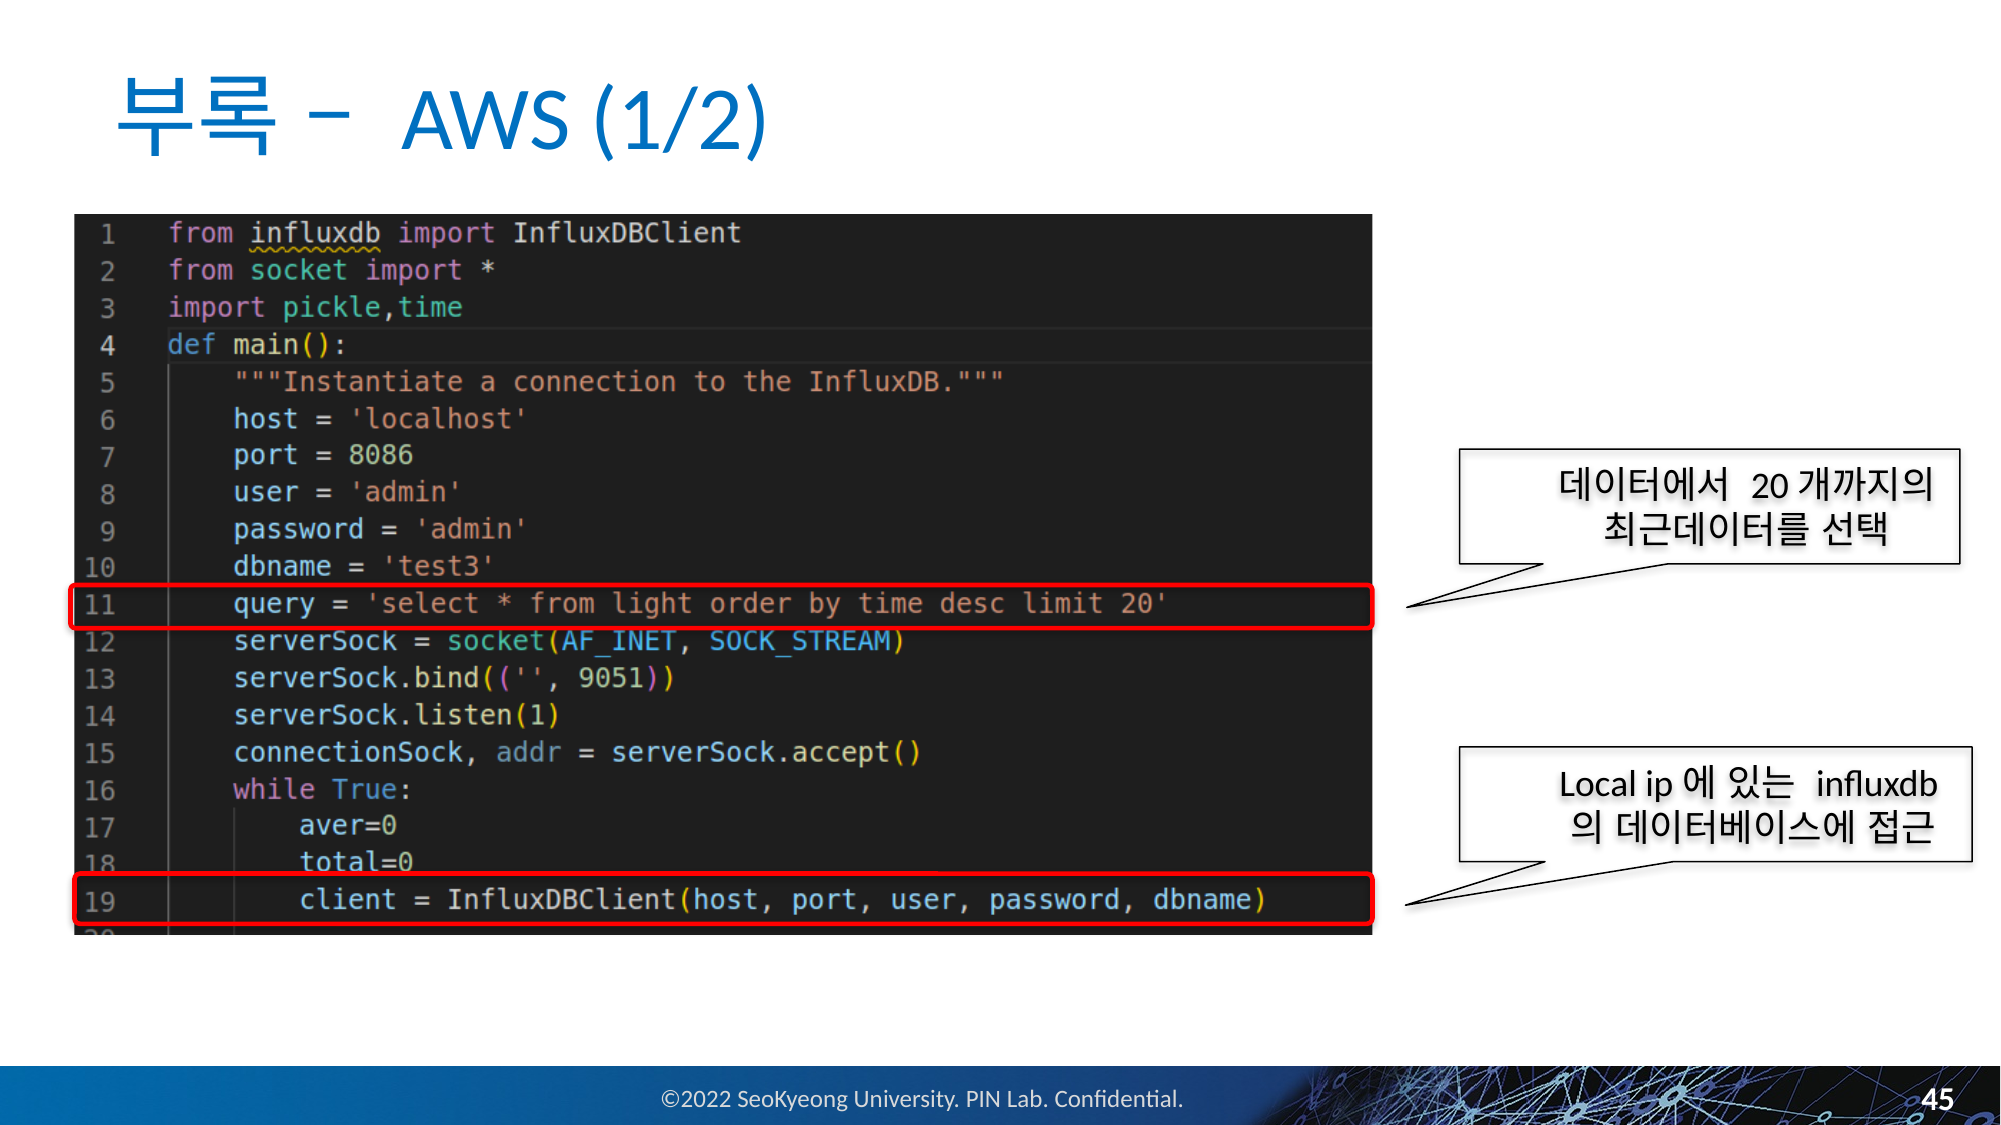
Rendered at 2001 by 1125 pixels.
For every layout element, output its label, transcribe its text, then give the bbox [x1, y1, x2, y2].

picture [74, 214, 1373, 935]
text_box 데이터에서 20개까지의 최근데이터를 선택 [1406, 448, 1961, 609]
picture [0, 1066, 2001, 1125]
text_box Local ip에 있는 influxdb의 데이터베이스에 접근 [1404, 746, 1973, 906]
slide_number 45 [1519, 1067, 1970, 1125]
title 부록 – AWS (1/2) [99, 45, 1745, 200]
